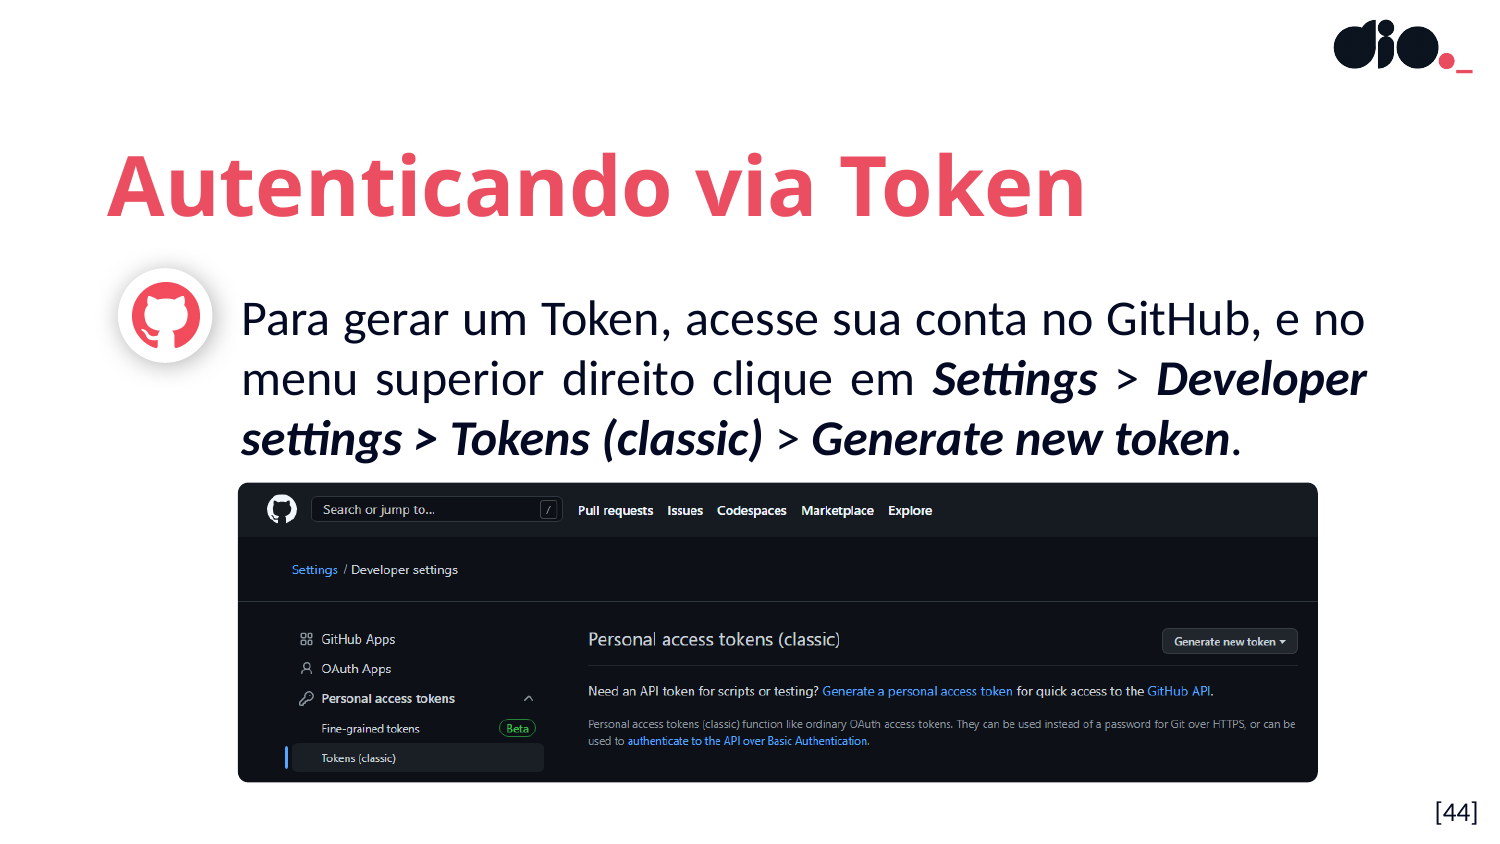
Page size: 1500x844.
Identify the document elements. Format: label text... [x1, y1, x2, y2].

picture [1333, 19, 1473, 74]
text_box Para gerar um Token, acesse sua conta no GitHub, e no menu superior direito clique em Settings > Developer settings > Tokens (classic) > Generate new token. [213, 268, 1383, 483]
text_box Autenticando via Token [92, 106, 1382, 245]
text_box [117, 267, 213, 363]
slide_number [44] [1403, 779, 1494, 844]
picture [237, 482, 1319, 783]
